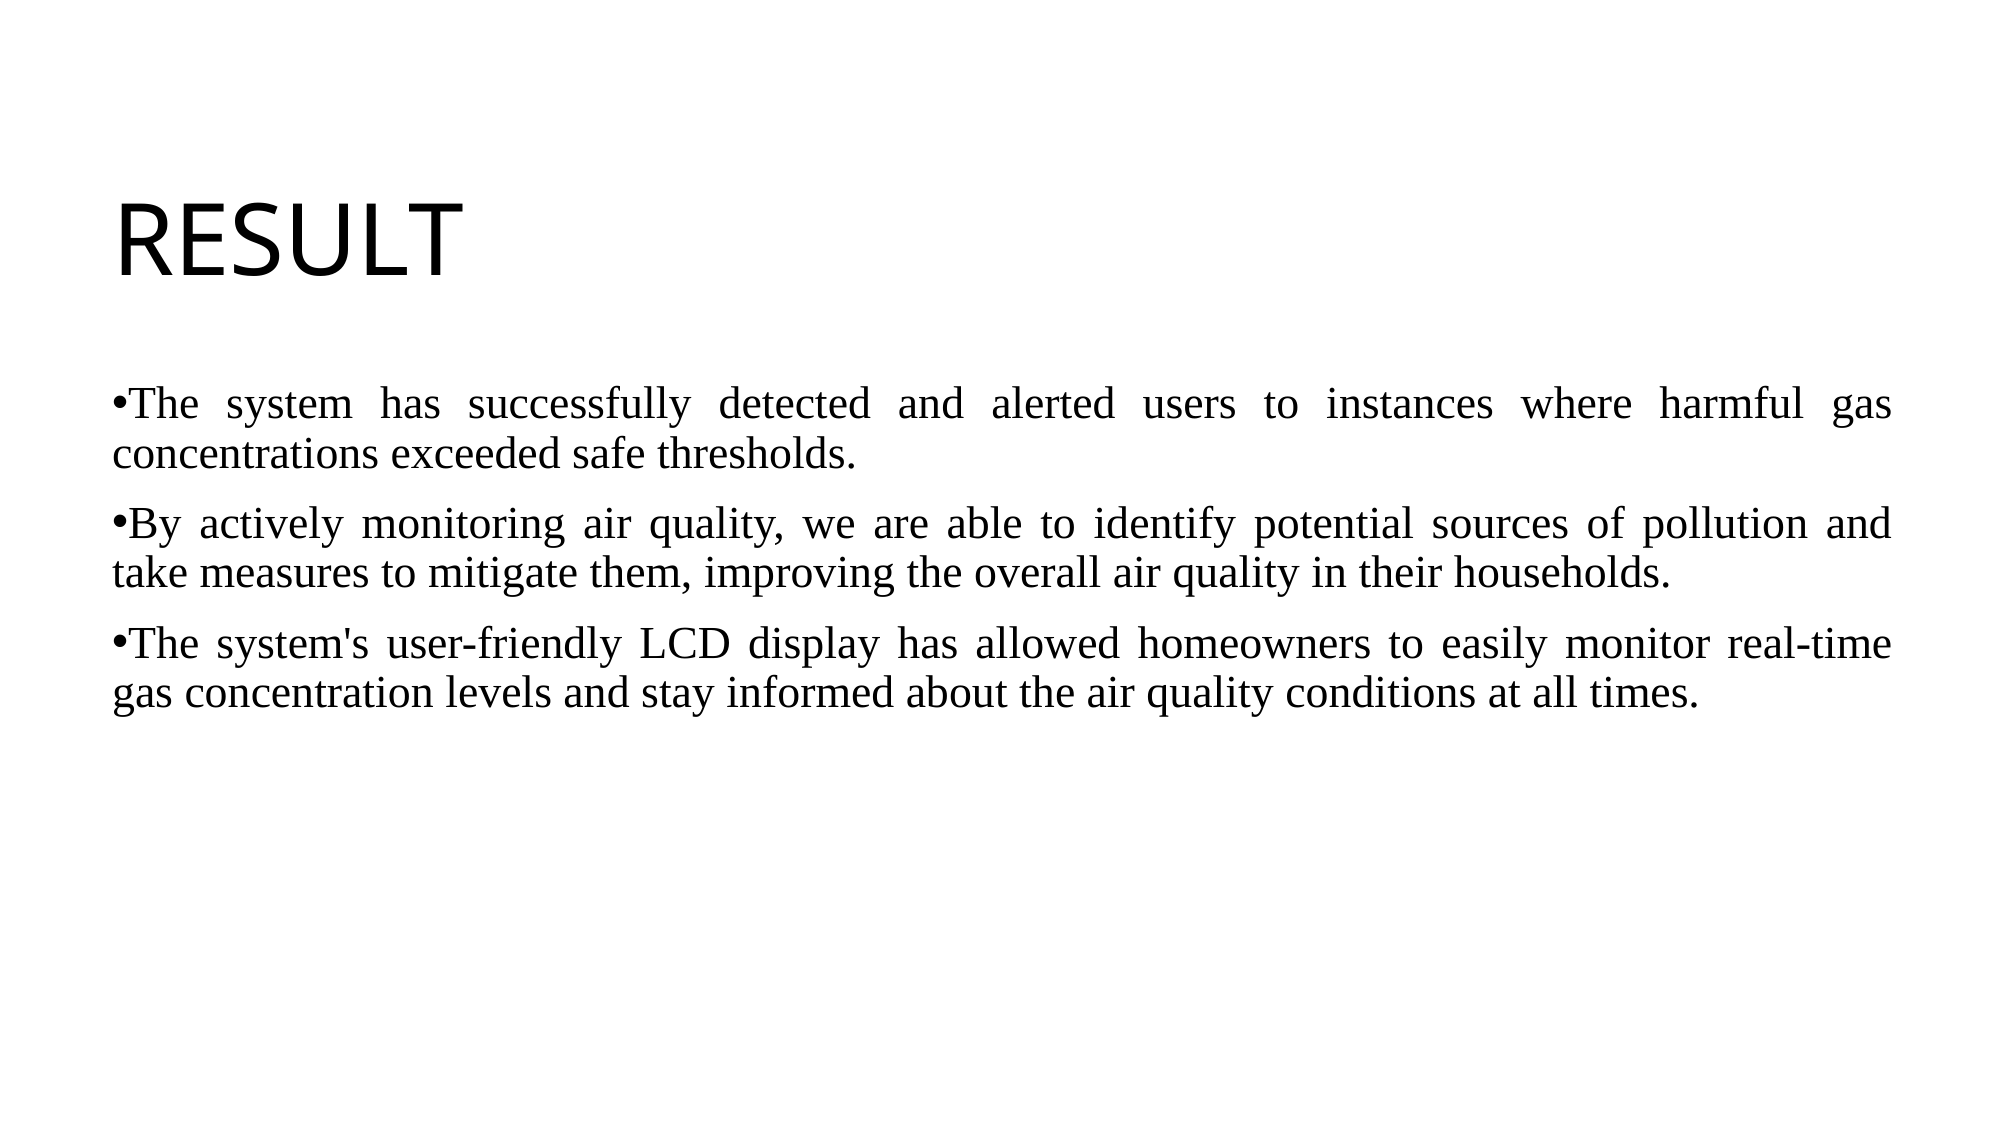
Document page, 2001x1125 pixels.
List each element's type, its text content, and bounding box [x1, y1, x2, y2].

subtitle The system has successfully detected and alerted users to instances where harmful gas concentrations exceeded safe thresholds. By actively monitoring air quality, we are able to identify potential sources of pollution and take measures to mitigate them, improving the overall air quality in their households. The system's user-friendly LCD display has allowed homeowners to easily monitor real-time gas concentration levels and stay informed about the air quality conditions at all times. [97, 371, 1909, 1068]
title RESULT [97, 142, 1909, 305]
